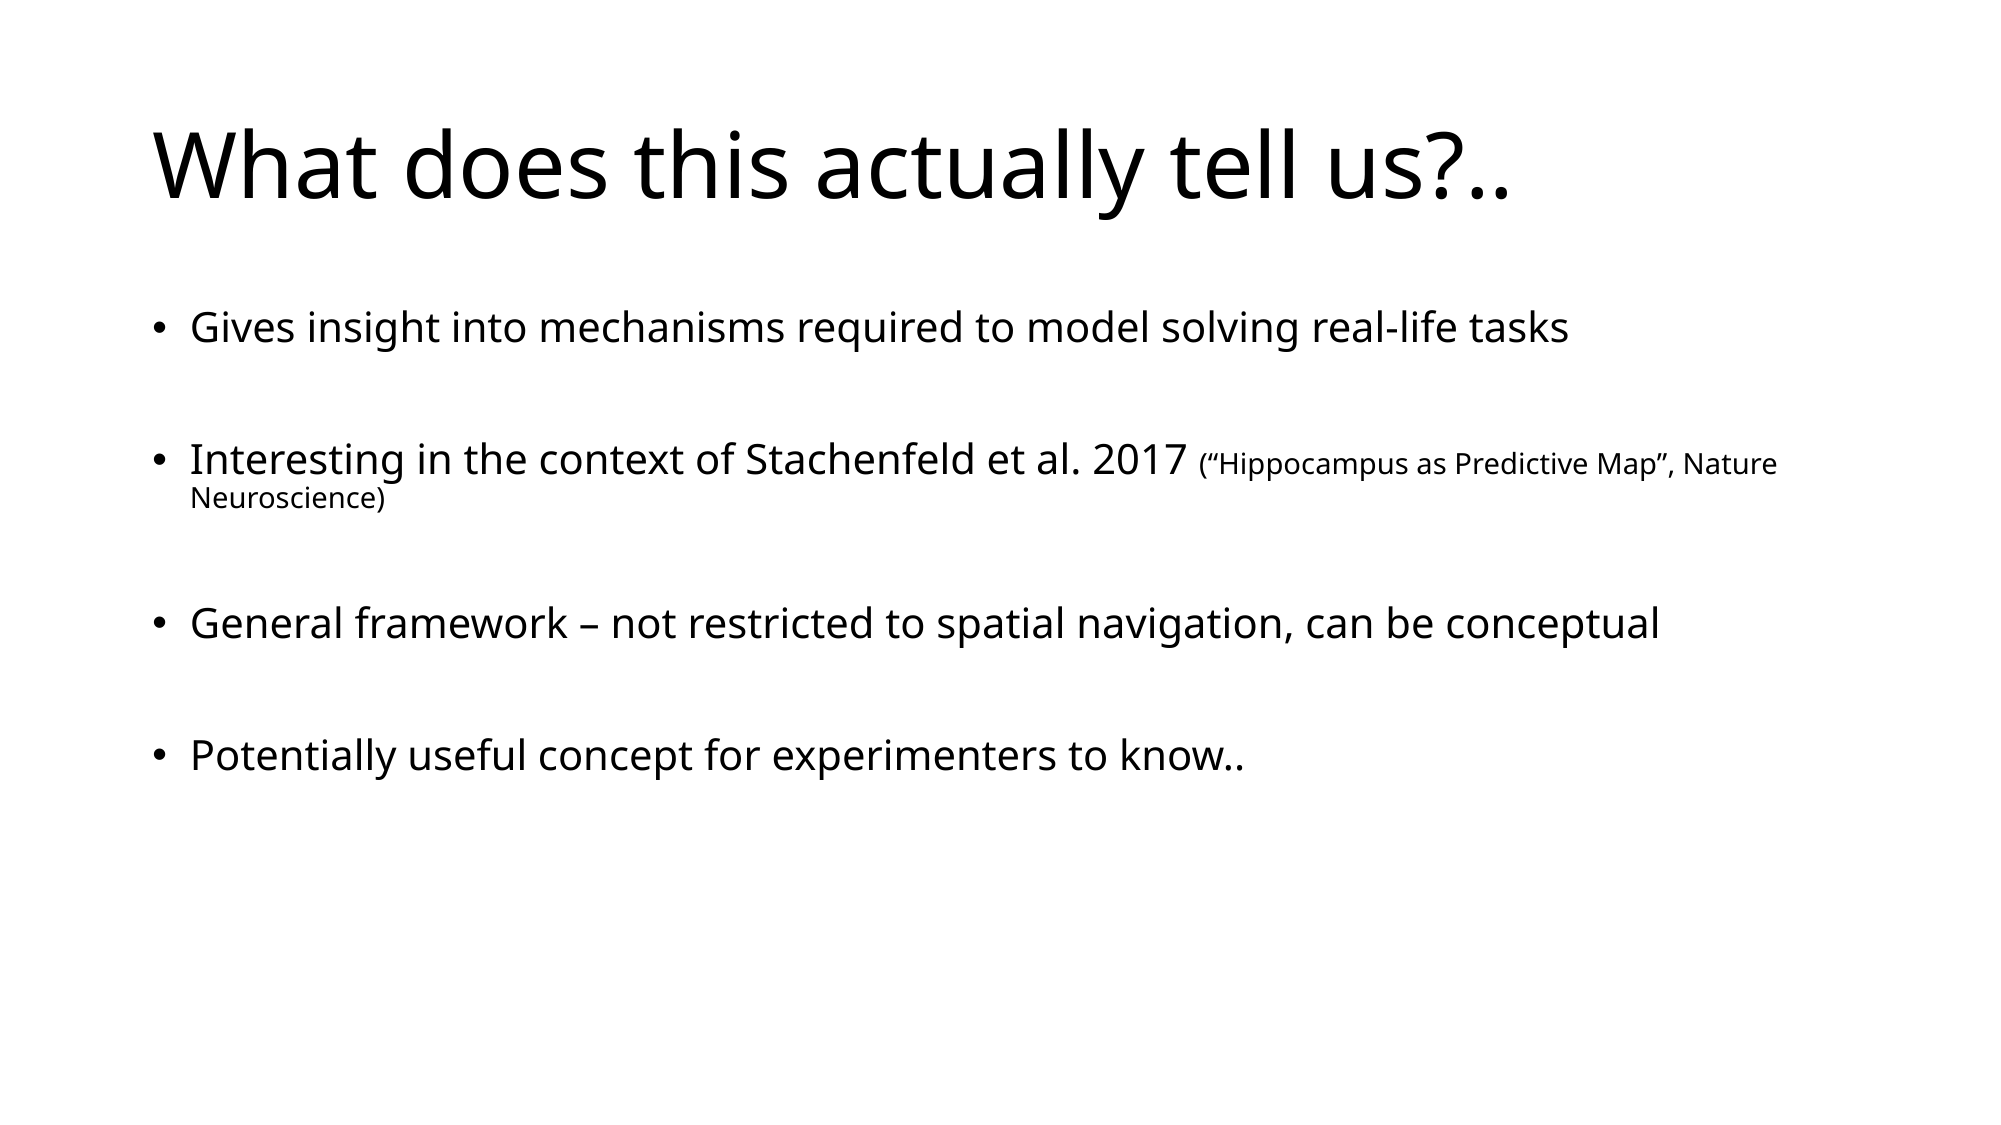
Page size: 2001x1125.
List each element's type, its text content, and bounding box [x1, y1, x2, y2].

title What does this actually tell us?.. [137, 59, 1863, 278]
list Gives insight into mechanisms required to model solving real-life tasks Interesting in the context of Stachenfeld et al. 2017 (“Hippocampus as Predictive Map”, Nature Neuroscience) General framework – not restricted to spatial navigation, can be conceptual Potentially useful concept for experimenters to know.. [137, 299, 1863, 1014]
